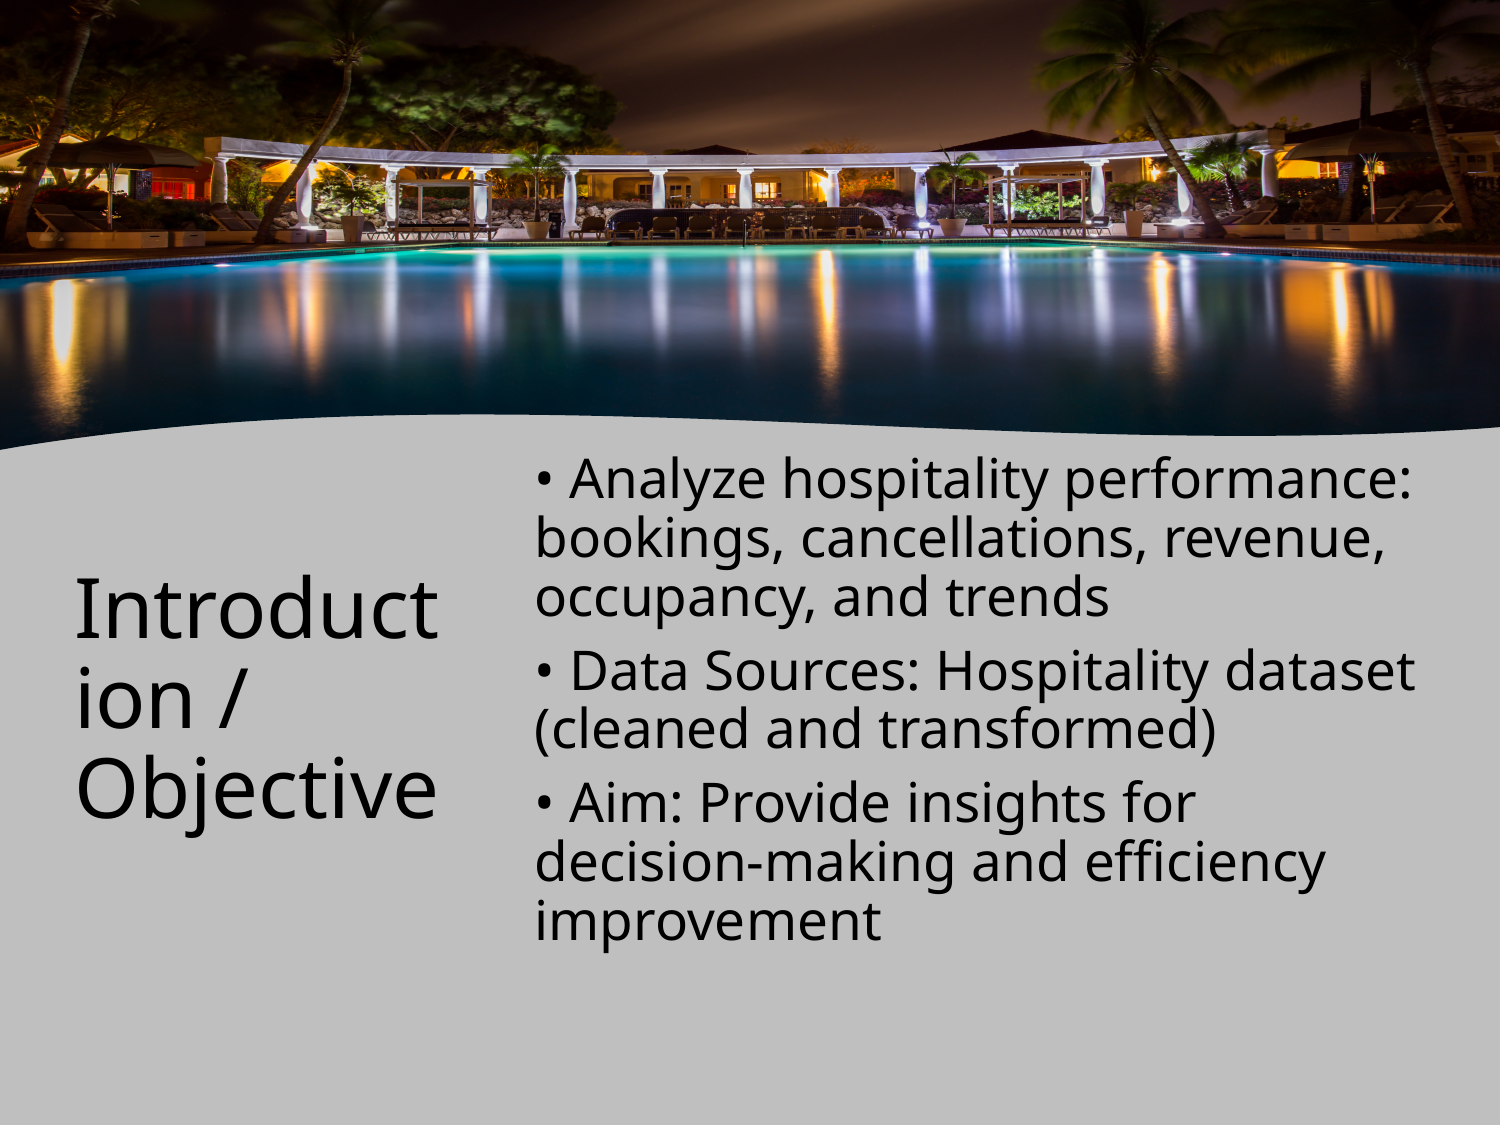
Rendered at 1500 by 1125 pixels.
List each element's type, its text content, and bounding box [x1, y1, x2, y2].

picture [0, 0, 1500, 451]
list • Analyze hospitality performance: bookings, cancellations, revenue, occupancy, and trends • Data Sources: Hospitality dataset (cleaned and transformed) • Aim: Provide insights for decision-making and efficiency improvement [519, 451, 1441, 1018]
title Introduction / Objective [59, 451, 464, 1018]
